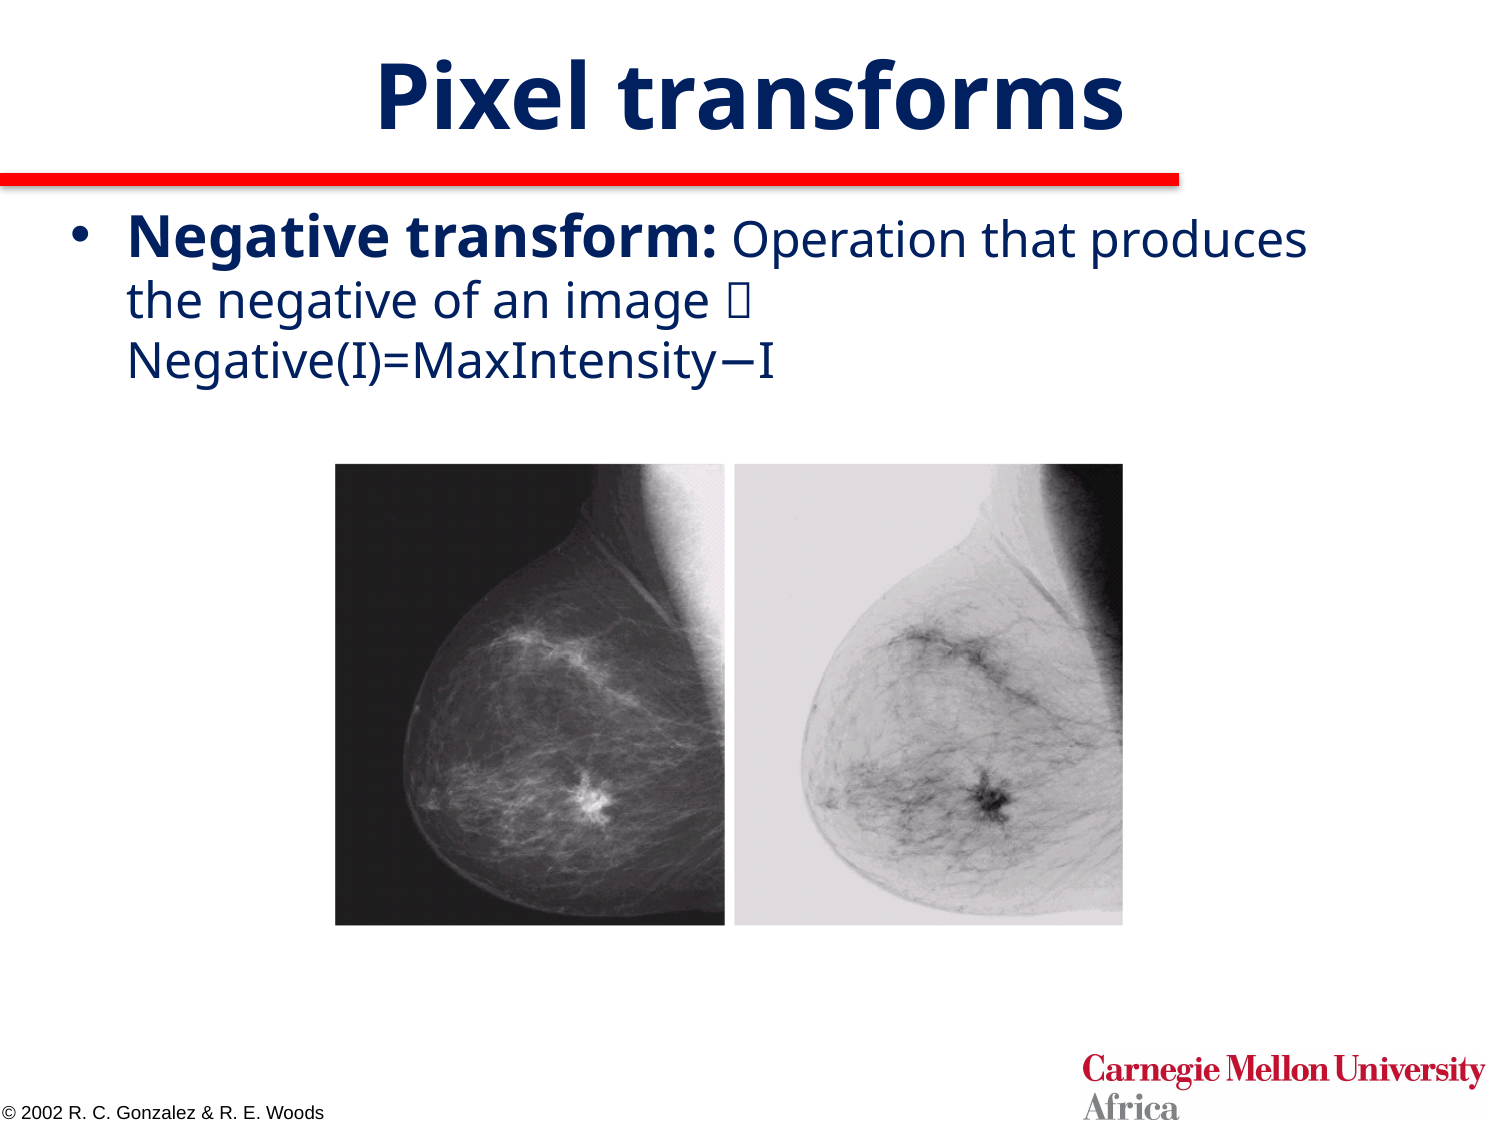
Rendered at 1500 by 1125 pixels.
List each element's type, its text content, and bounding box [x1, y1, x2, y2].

text_box © 2002 R. C. Gonzalez & R. E. Woods [0, 1062, 352, 1125]
picture [1083, 1054, 1486, 1120]
title Pixel transforms [75, 0, 1425, 187]
picture [328, 458, 1133, 934]
list Negative transform: Operation that produces the negative of an image  Negative(I)=MaxIntensity−I [55, 191, 1406, 934]
